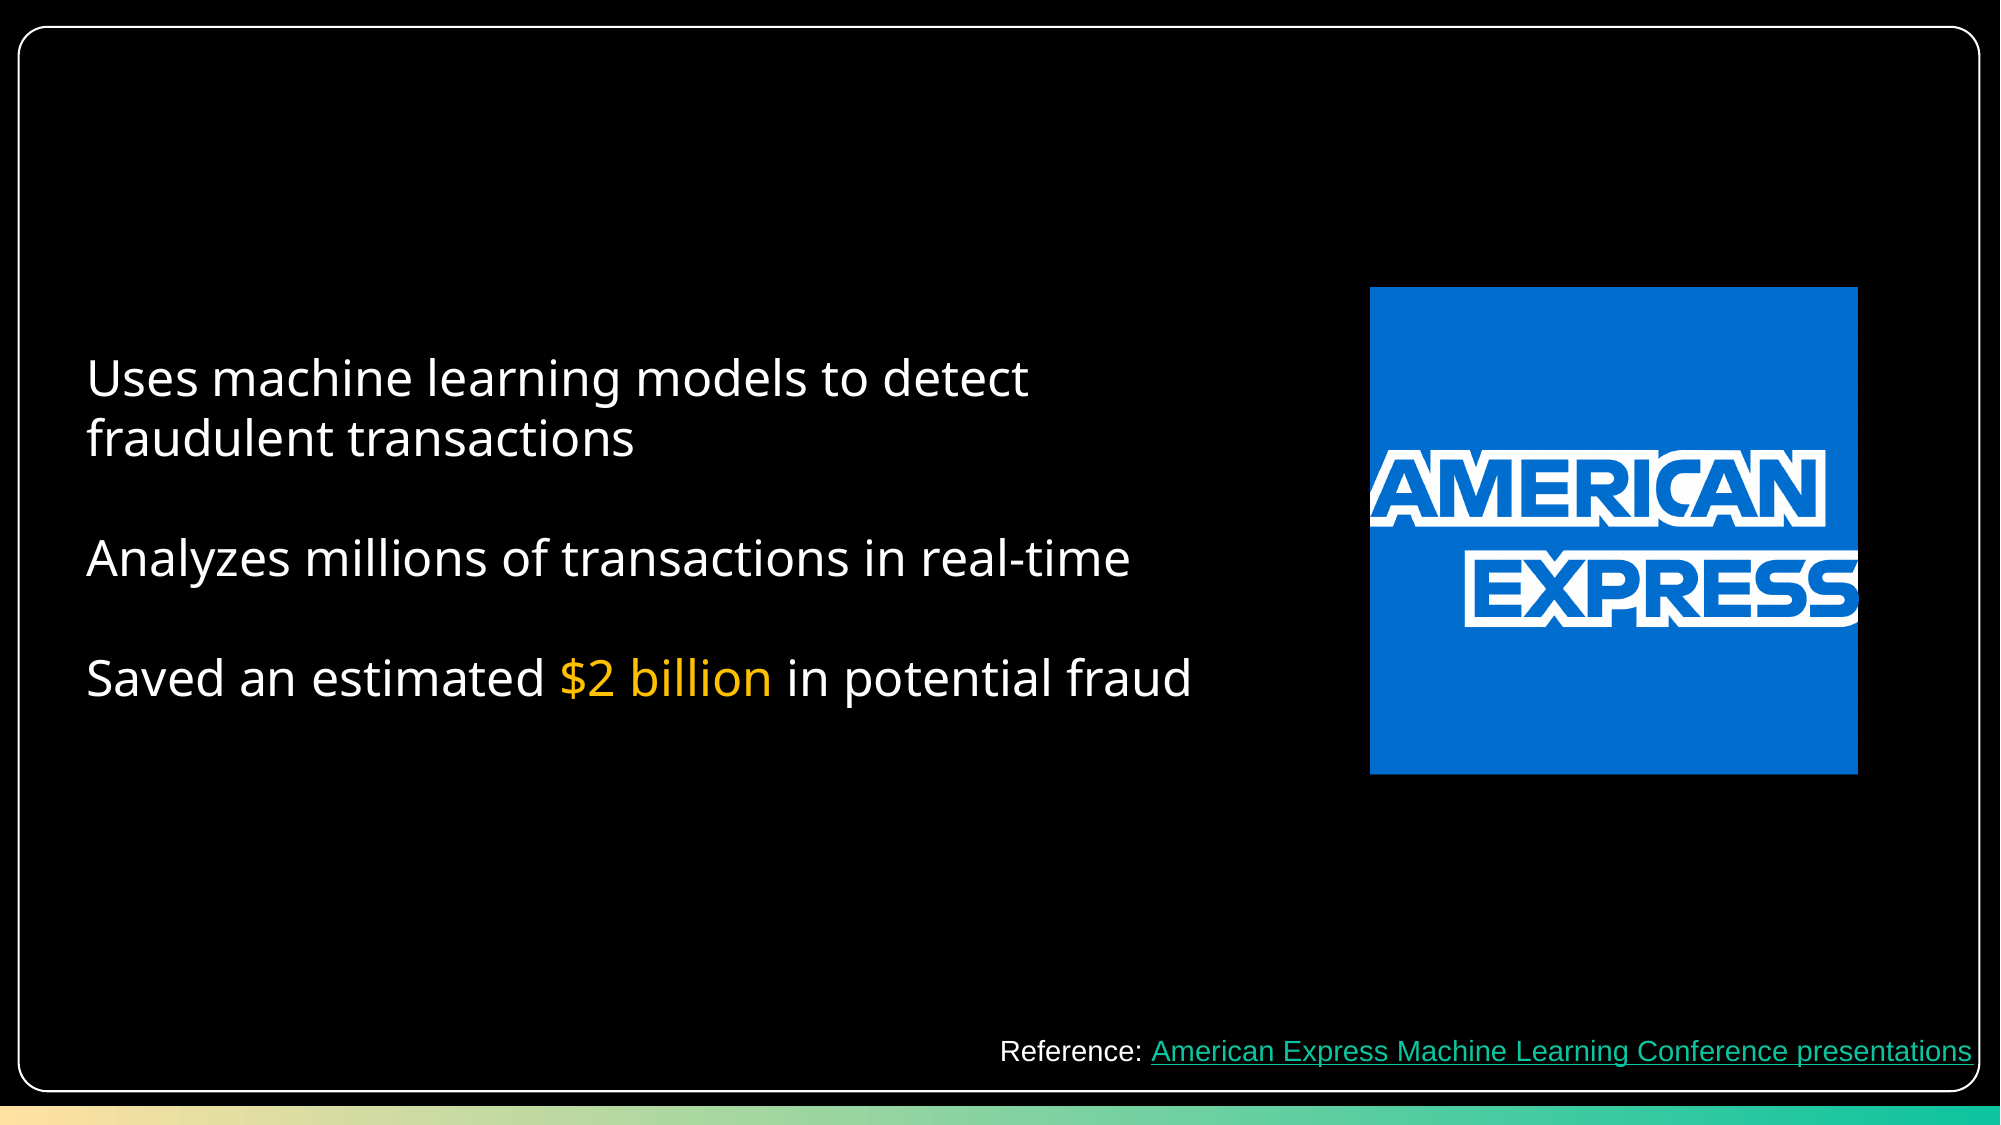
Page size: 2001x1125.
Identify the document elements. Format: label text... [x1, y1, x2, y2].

text_box [0, 1105, 2000, 1125]
text_box Reference: American Express Machine Learning Conference presentations [984, 1025, 2000, 1076]
text_box Uses machine learning models to detect fraudulent transactions Analyzes millions of transactions in real-time Saved an estimated $2 billion in potential fraud [86, 346, 1250, 707]
picture [1370, 287, 1859, 775]
text_box [18, 26, 1980, 1092]
